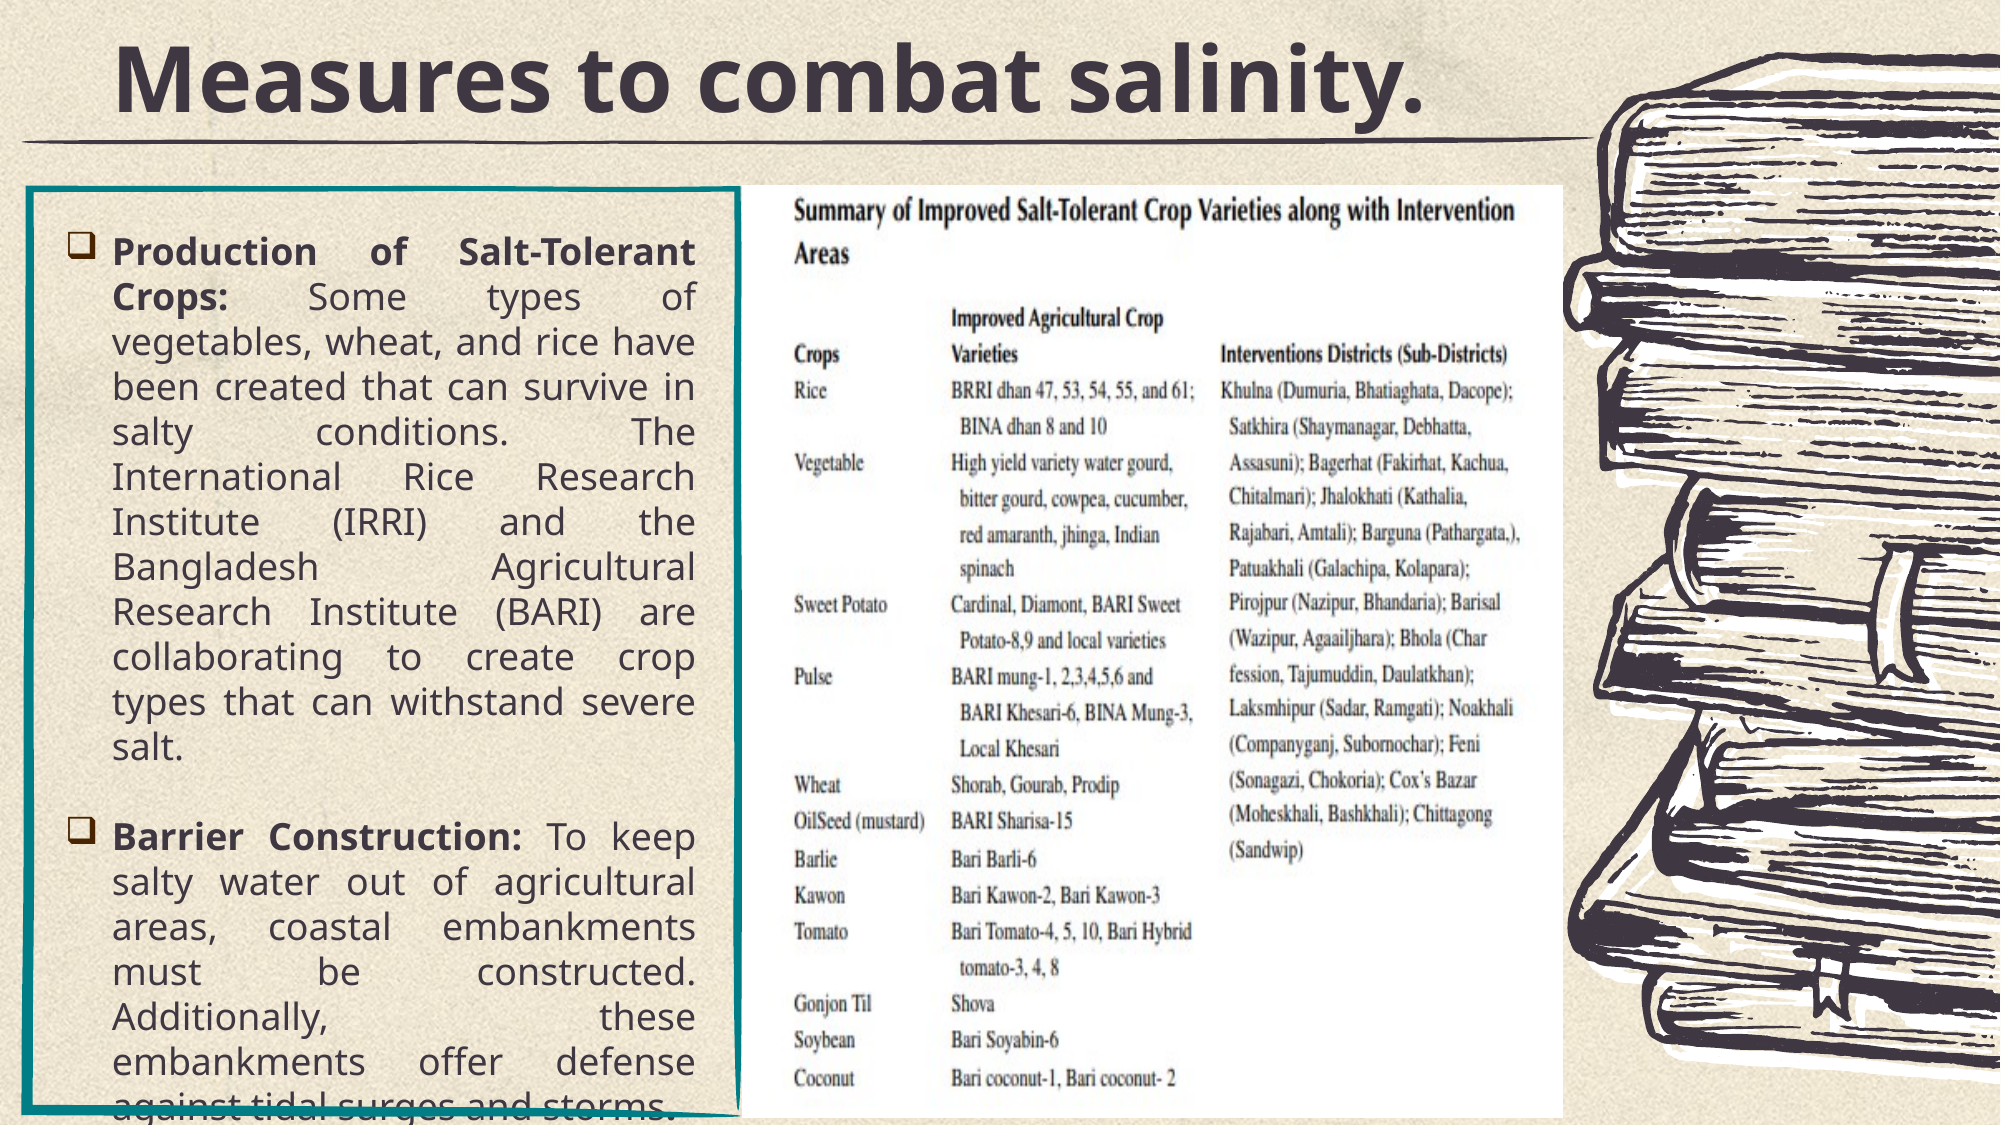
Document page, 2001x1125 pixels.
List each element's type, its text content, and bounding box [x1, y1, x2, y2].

list Production of Salt-Tolerant Crops: Some types of vegetables, wheat, and rice have been created that can survive in salty conditions. The International Rice Research Institute (IRRI) and the Bangladesh Agricultural Research Institute (BARI) are collaborating to create crop types that can withstand severe salt. Barrier Construction: To keep salty water out of agricultural areas, coastal embankments must be constructed. Additionally, these embankments offer defense against tidal surges and storms. [44, 208, 717, 1113]
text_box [1558, 51, 2000, 1070]
title Measures to combat salinity. [91, 0, 1482, 126]
text_box [21, 185, 740, 1118]
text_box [1575, 1078, 2000, 1086]
picture [0, 0, 2001, 1125]
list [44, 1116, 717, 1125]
text_box [21, 137, 1553, 145]
